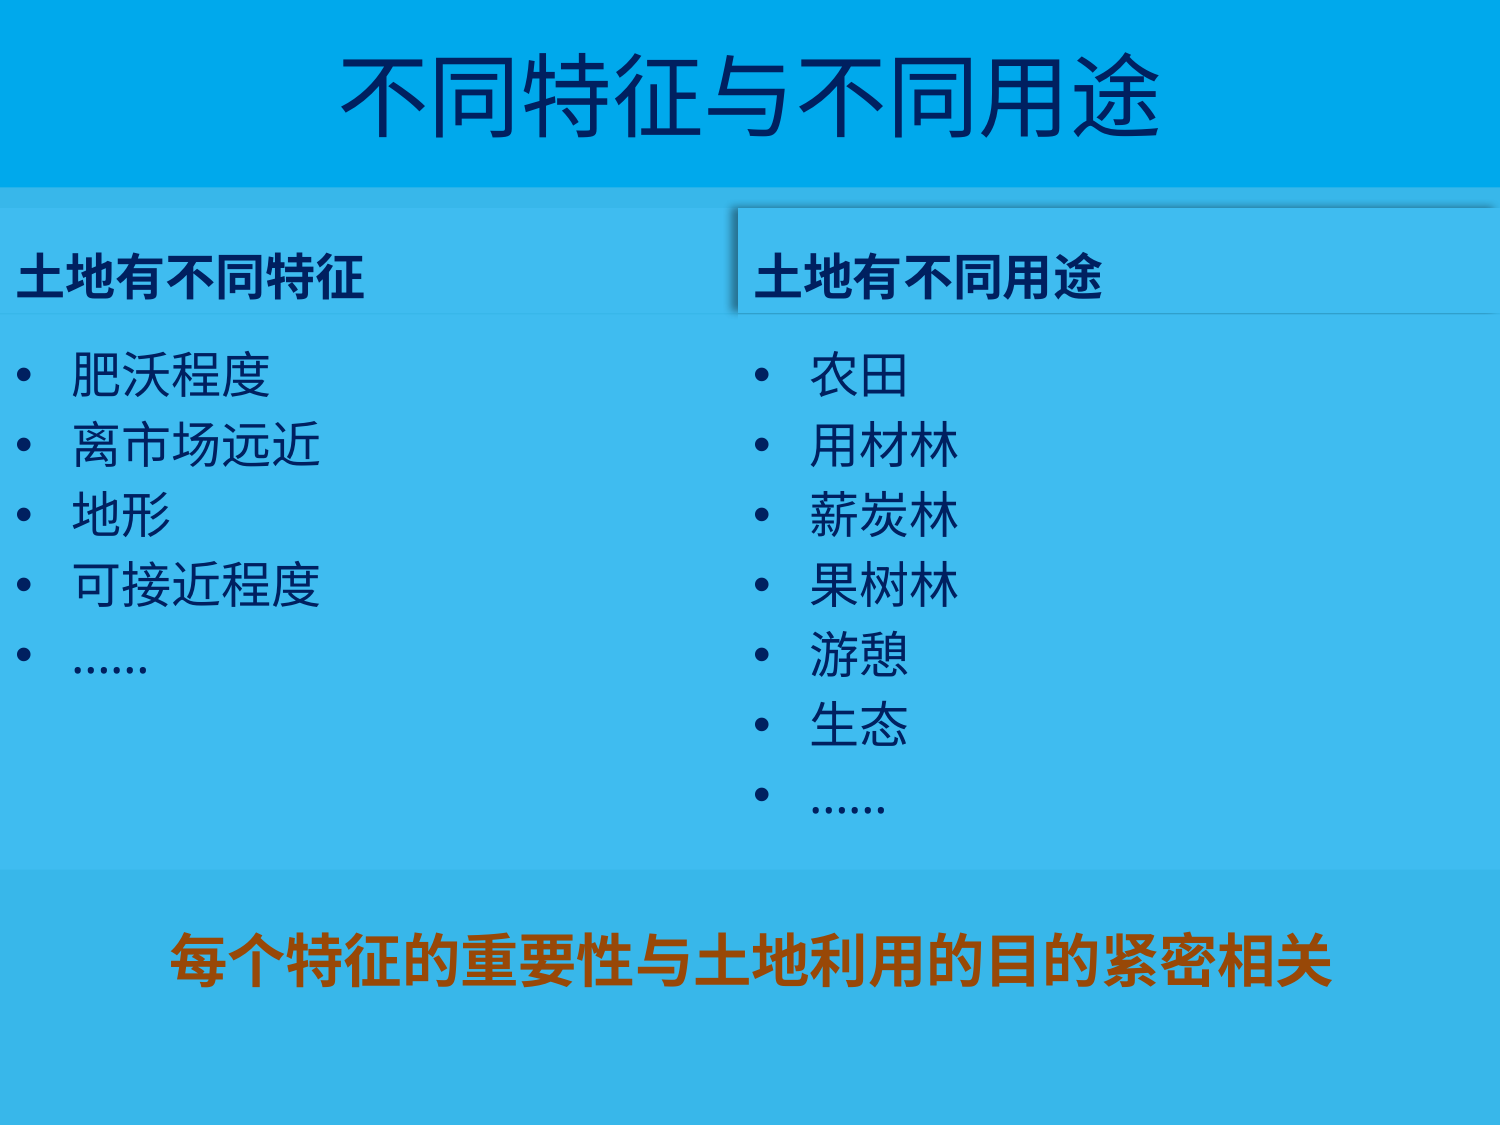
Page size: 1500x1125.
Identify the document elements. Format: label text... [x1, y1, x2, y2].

list 土地有不同特征 [0, 208, 726, 313]
text_box 每个特征的重要性与土地利用的目的紧密相关 [154, 916, 1350, 1002]
list 肥沃程度 离市场远近 地形 可接近程度 …… [0, 314, 738, 870]
list 农田 用材林 薪炭林 果树林 游憩 生态 …… [738, 314, 1500, 870]
list 土地有不同用途 [738, 208, 1500, 313]
title 不同特征与不同用途 [0, 0, 1500, 188]
